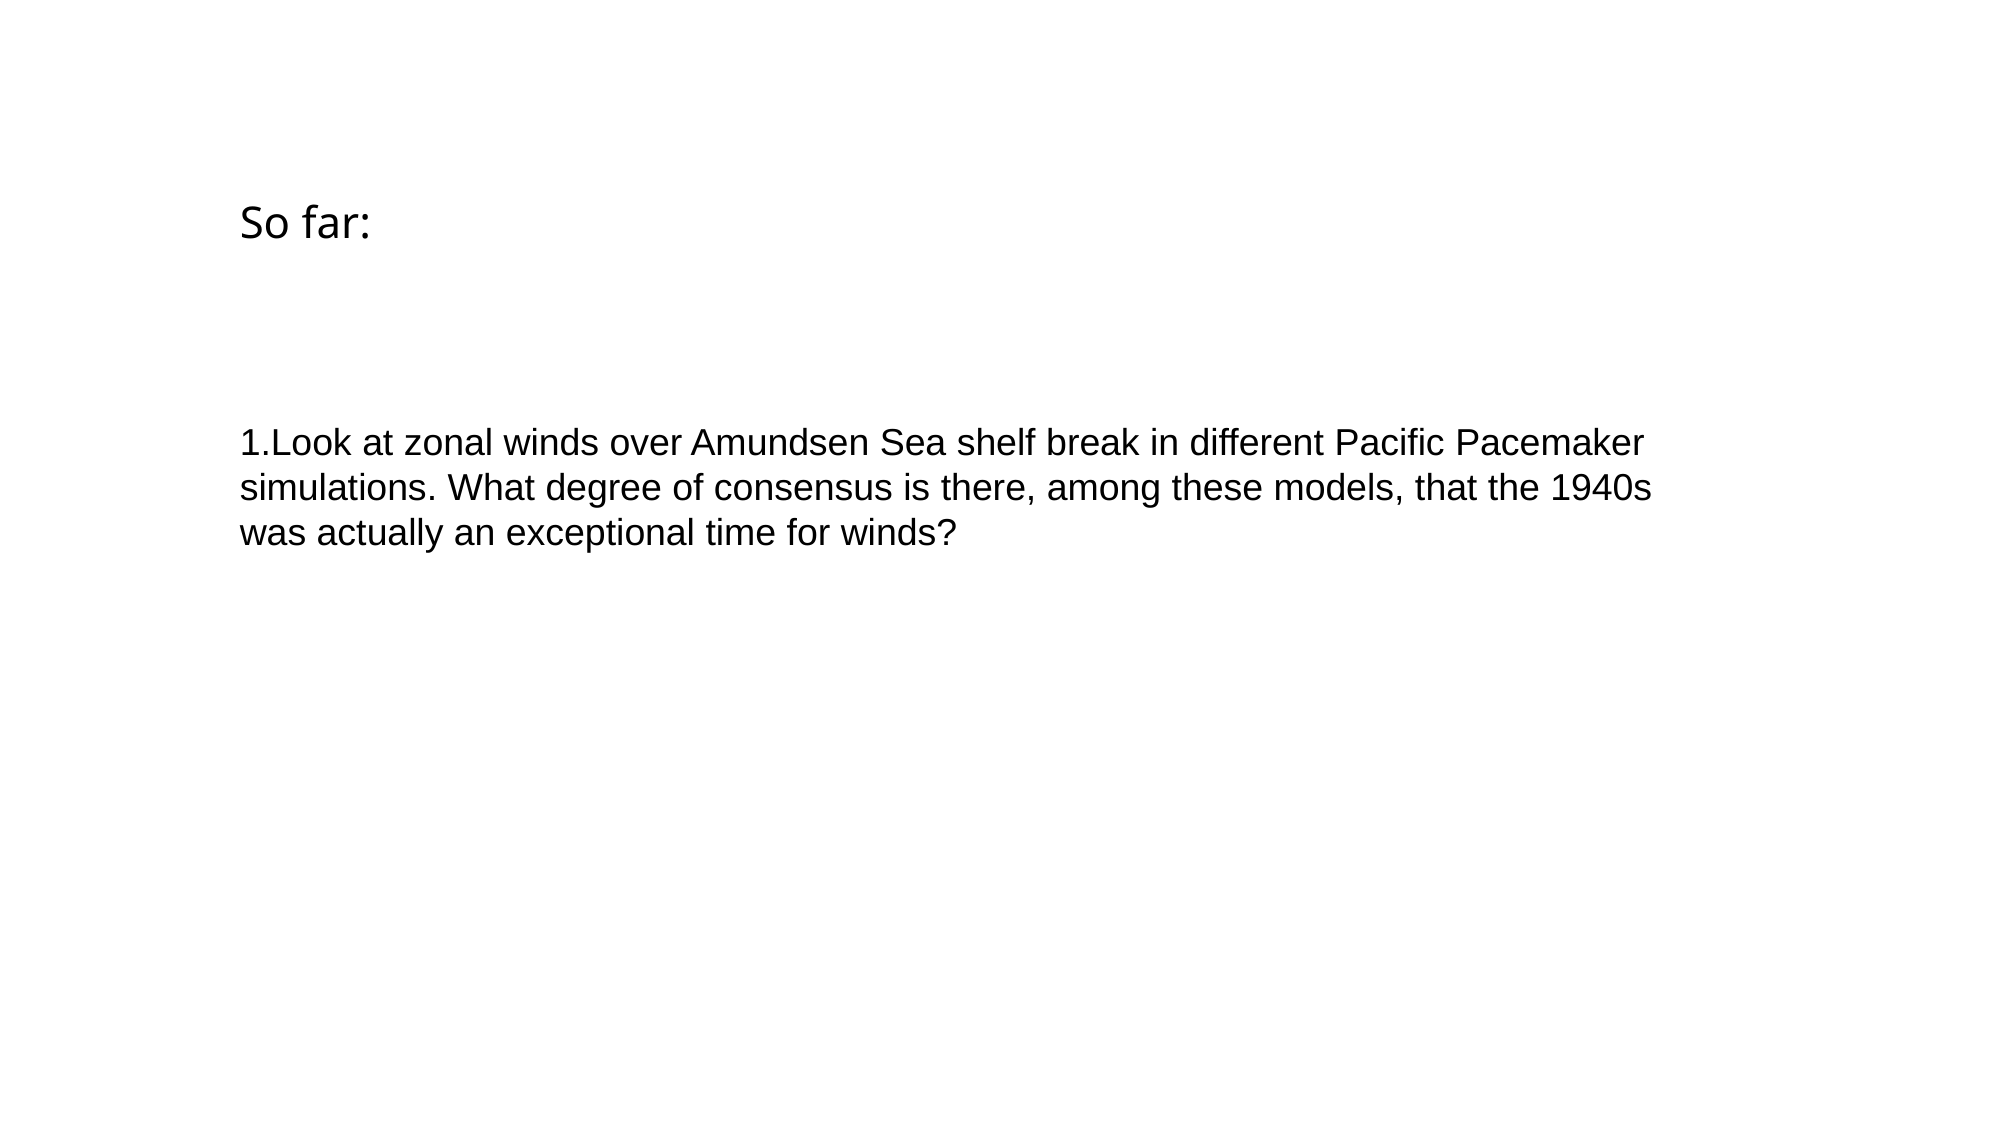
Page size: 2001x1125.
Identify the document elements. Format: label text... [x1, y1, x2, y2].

text_box Look at zonal winds over Amundsen Sea shelf break in different Pacific Pacemaker simulations. What degree of consensus is there, among these models, that the 1940s was actually an exceptional time for winds? [224, 410, 1725, 561]
text_box So far: [224, 187, 1465, 393]
